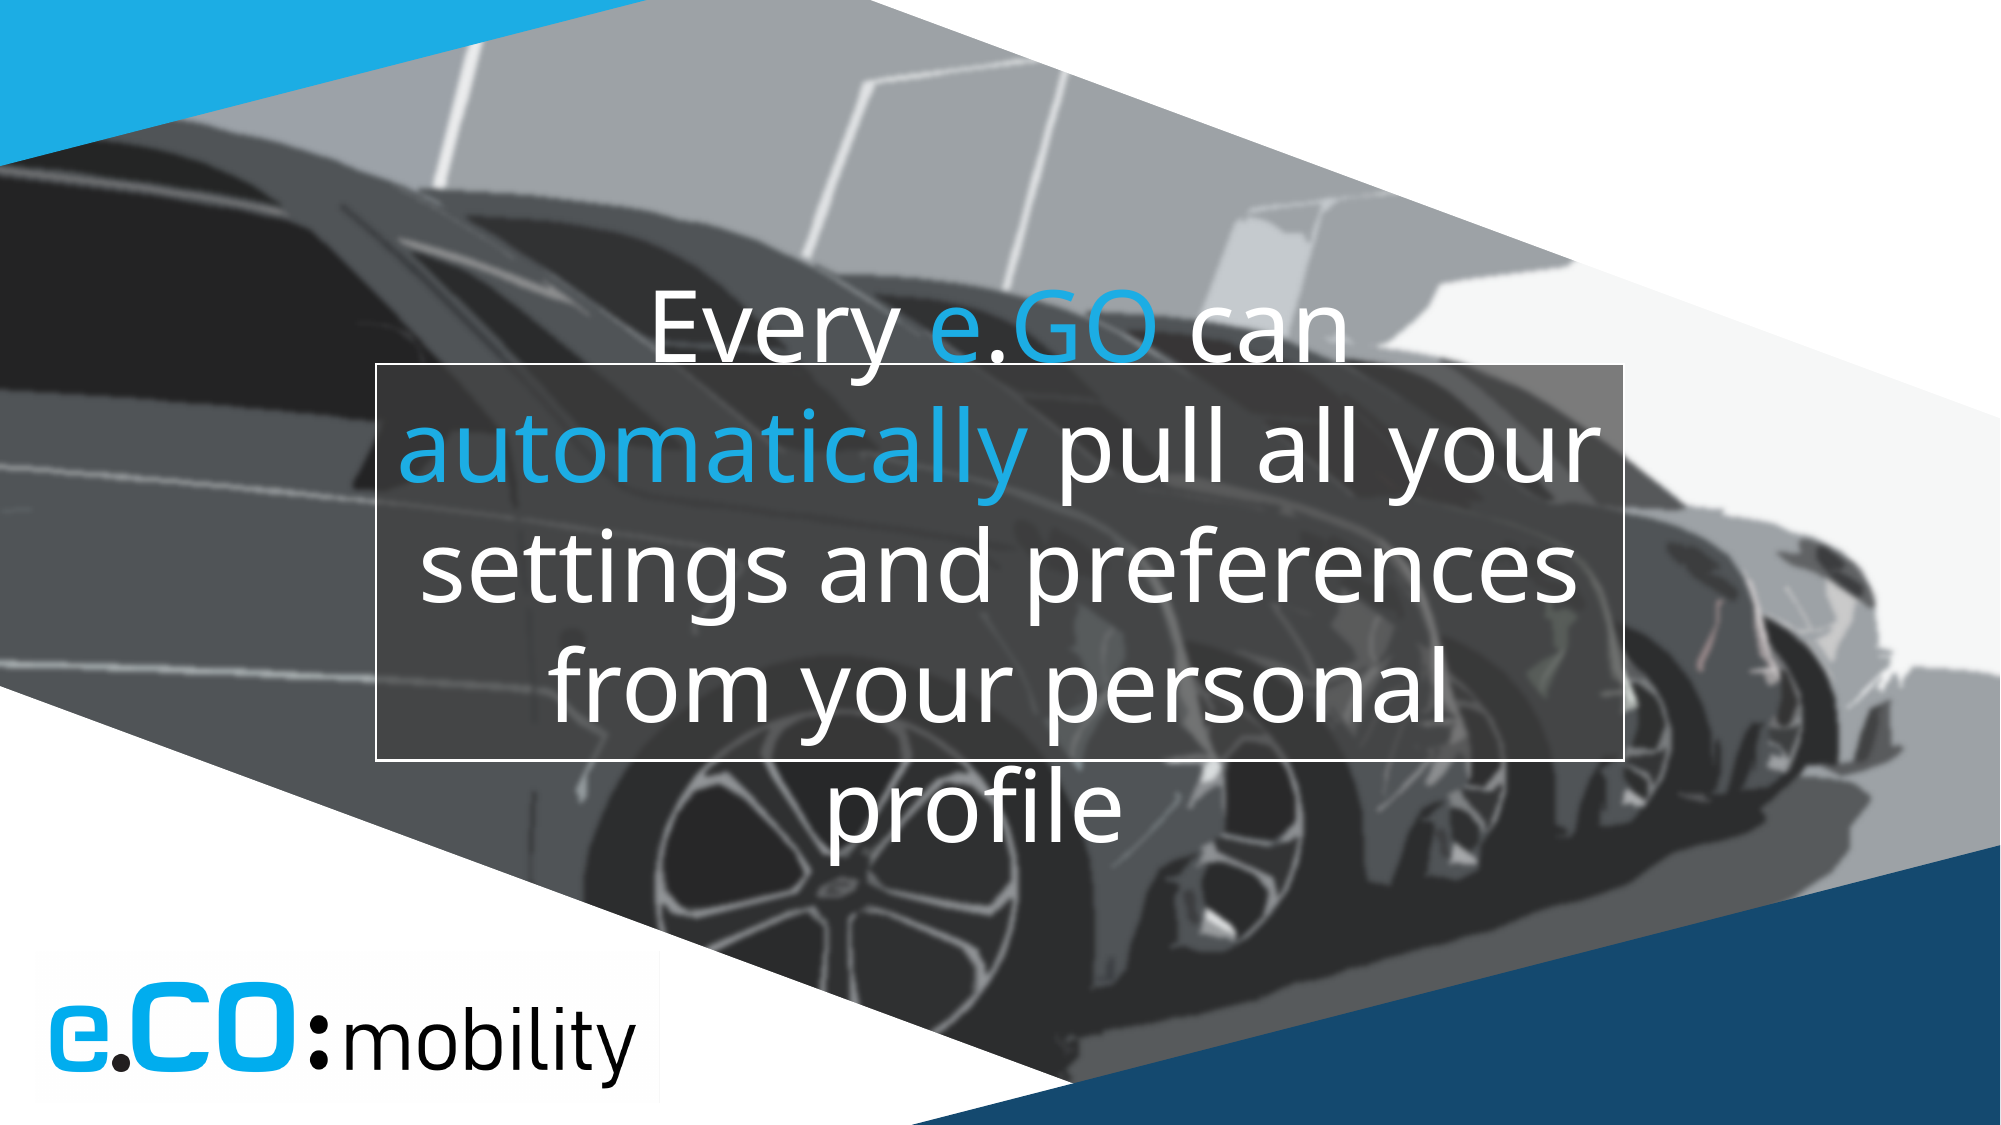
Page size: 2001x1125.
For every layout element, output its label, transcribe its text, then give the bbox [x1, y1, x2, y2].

picture [0, 0, 2000, 1083]
picture [35, 951, 660, 1103]
text_box Every e.GO can automatically pull all your settings and preferences from your personal profile [375, 363, 1625, 762]
